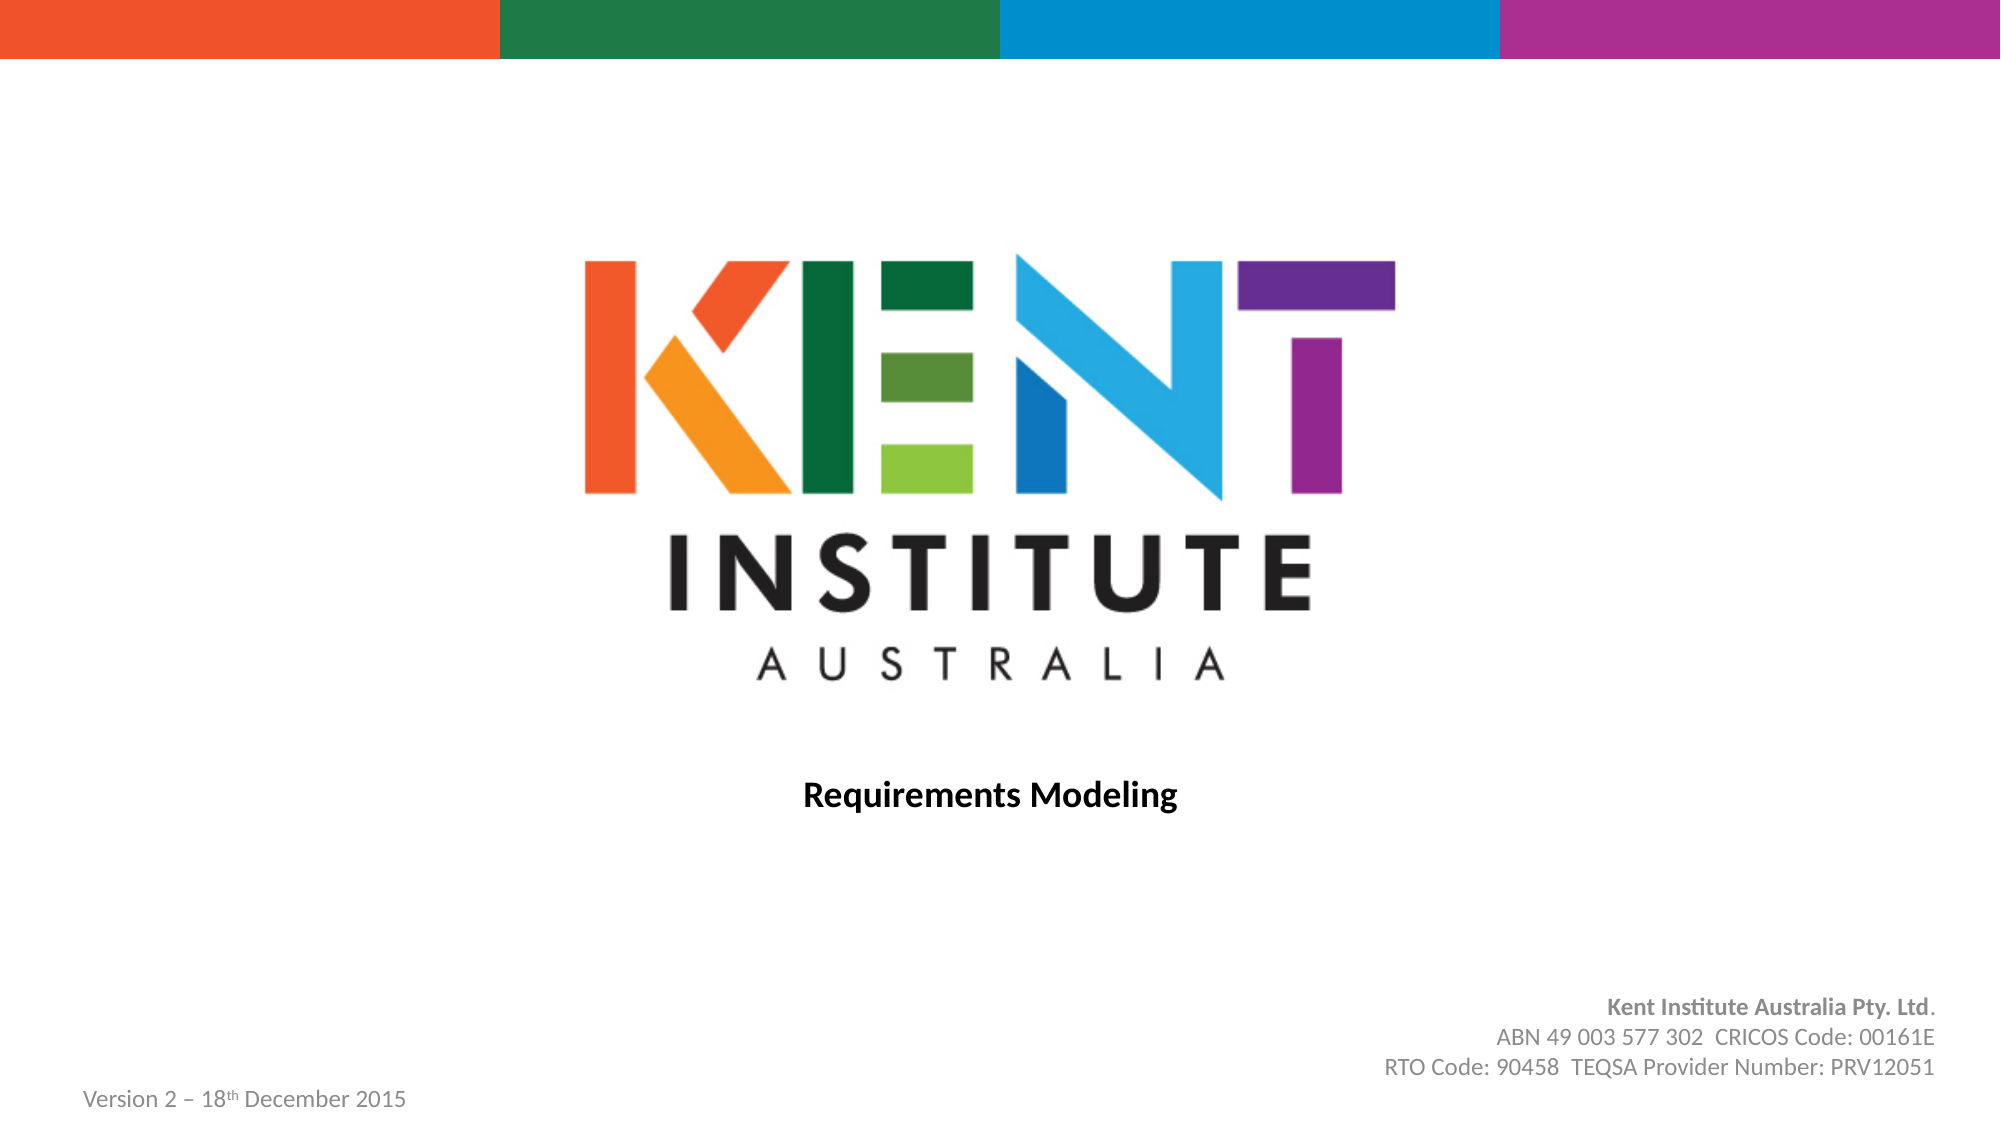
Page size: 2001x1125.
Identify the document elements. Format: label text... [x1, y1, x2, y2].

picture [499, 175, 1482, 767]
slide_number Kent Institute Australia Pty. Ltd. ABN 49 003 577 302 CRICOS Code: 00161E RTO Code: 90458 TEQSA Provider Number: PRV12051 [1325, 972, 1952, 1098]
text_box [0, 0, 2000, 59]
text_box Version 2 – 18th December 2015 [68, 1067, 613, 1125]
text_box Requirements Modeling [490, 763, 1491, 823]
